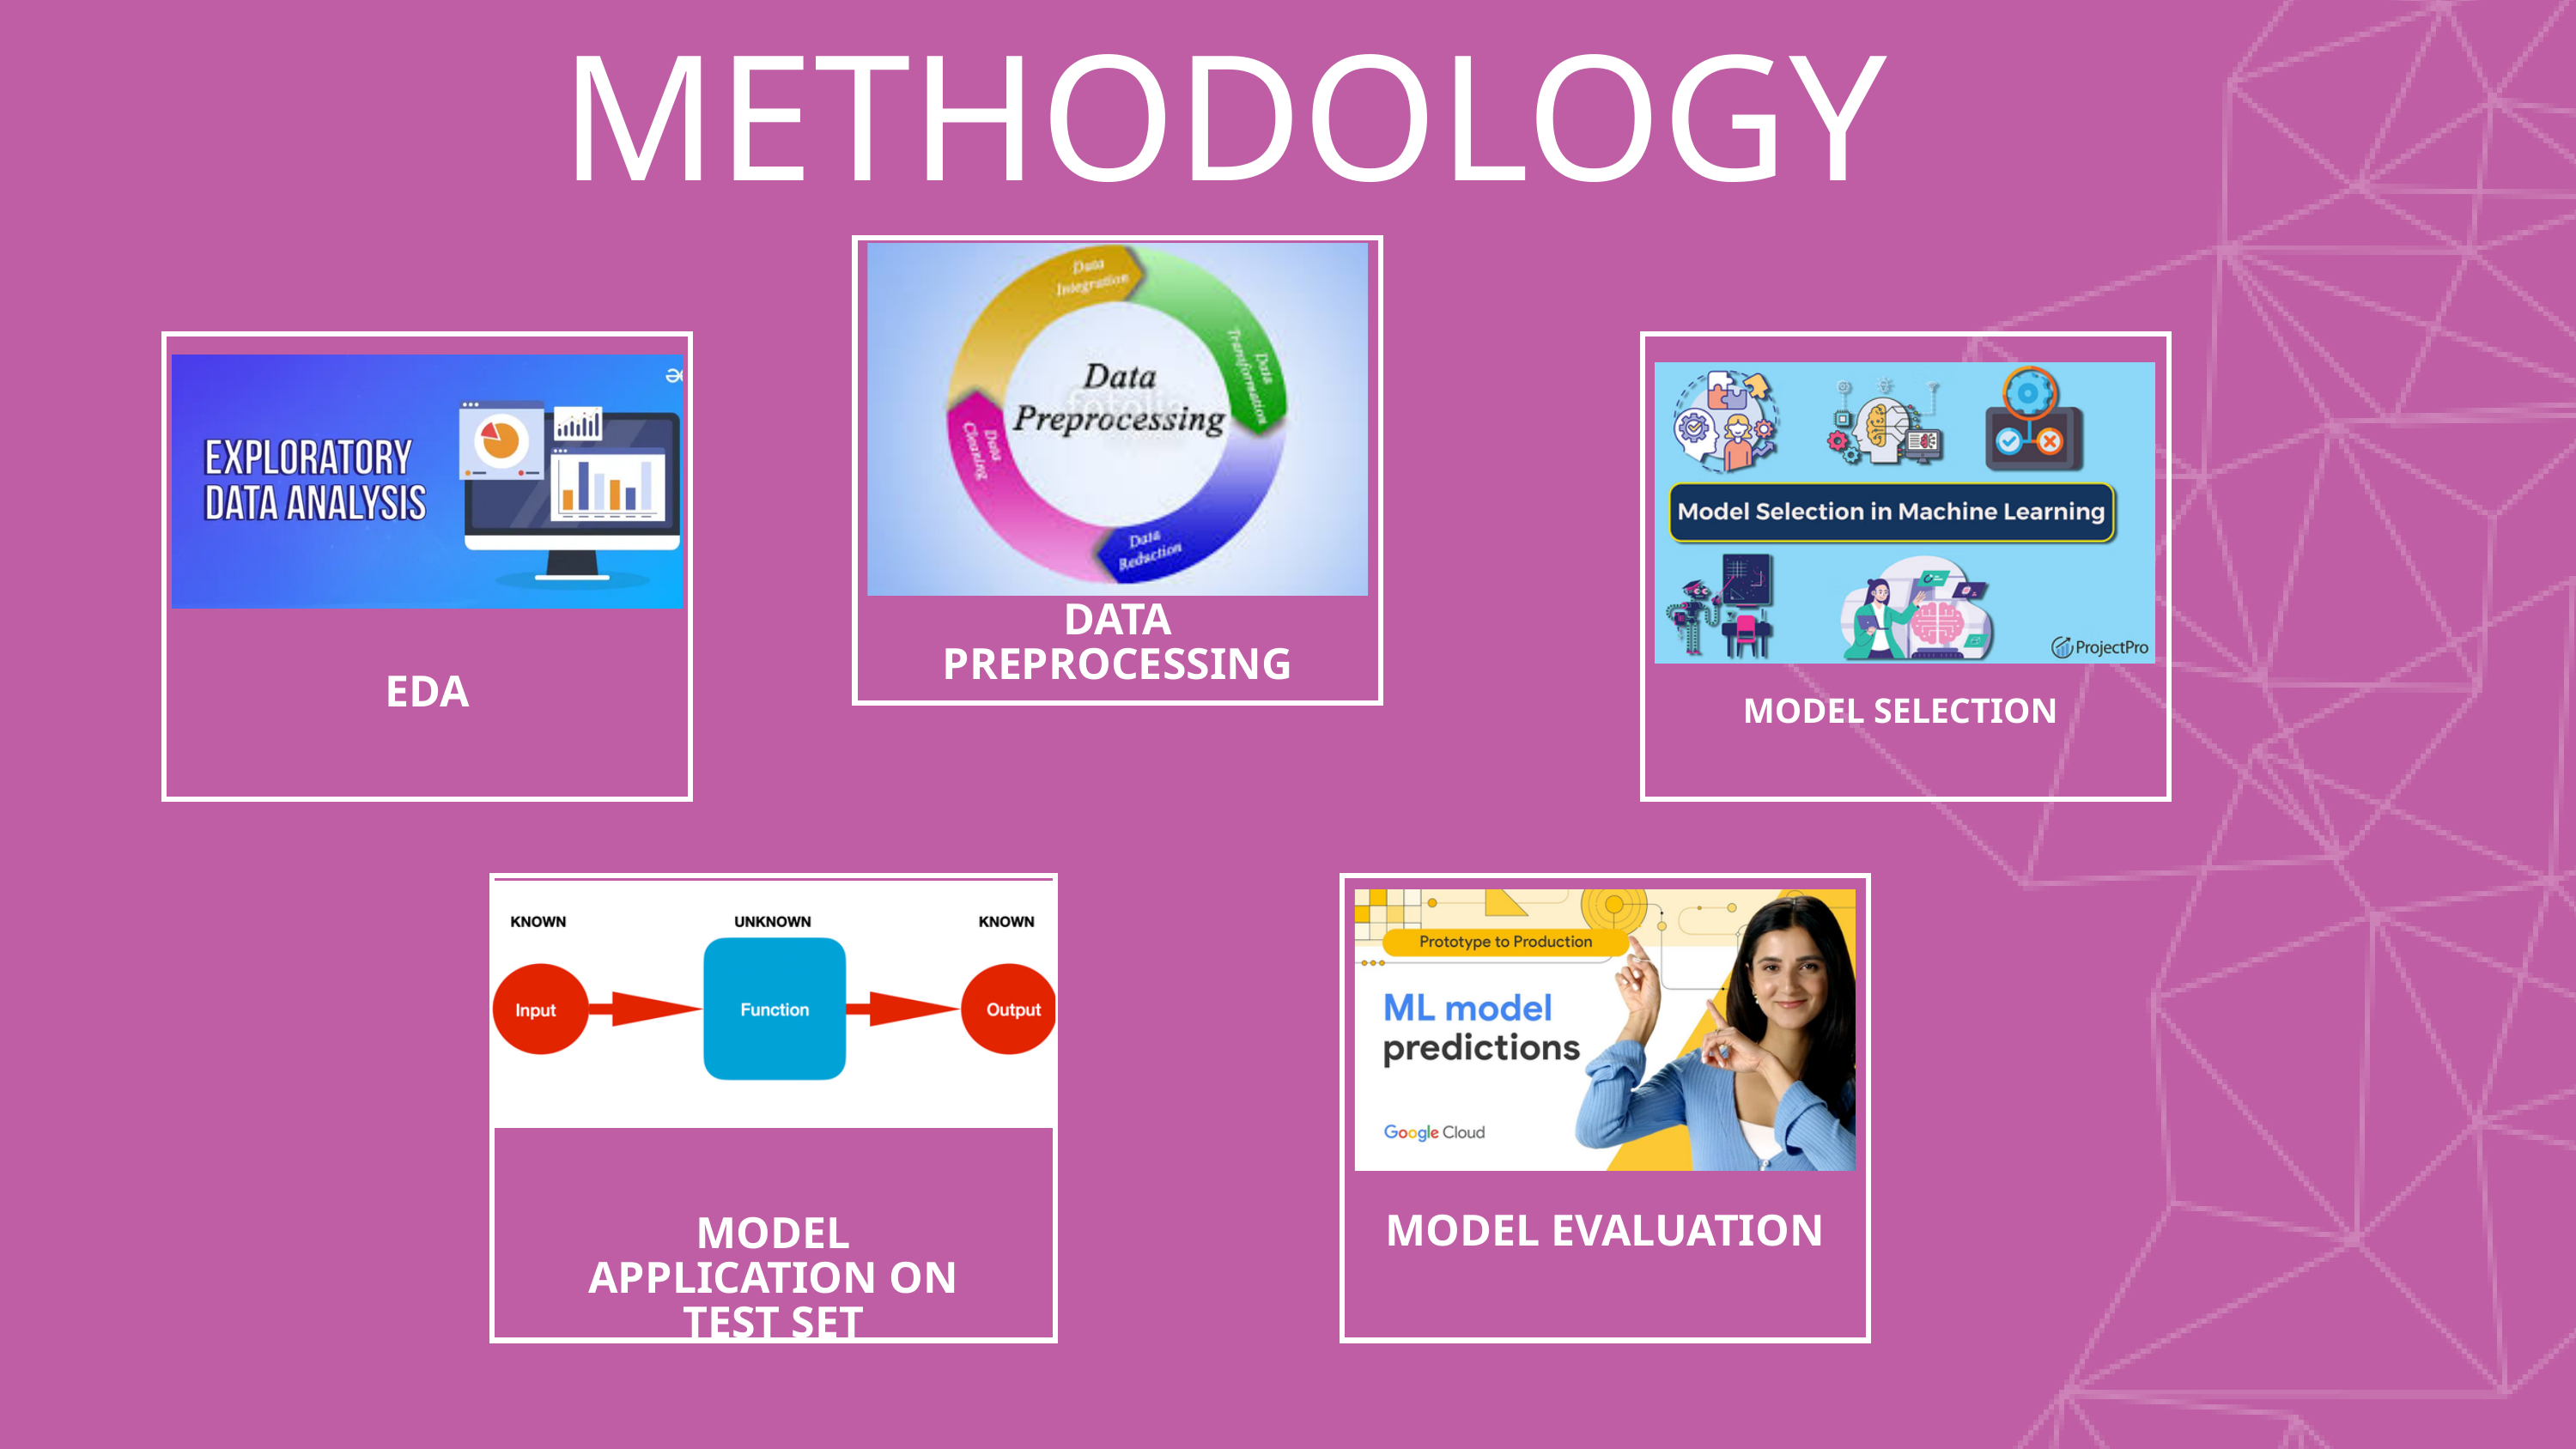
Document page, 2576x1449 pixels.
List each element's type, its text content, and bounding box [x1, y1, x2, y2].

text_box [1341, 875, 1869, 1341]
text_box [1759, 0, 2576, 1449]
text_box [1643, 333, 2170, 800]
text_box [491, 875, 1056, 1341]
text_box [163, 333, 691, 800]
text_box METHODOLOGY [427, 31, 2020, 216]
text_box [854, 237, 1382, 704]
